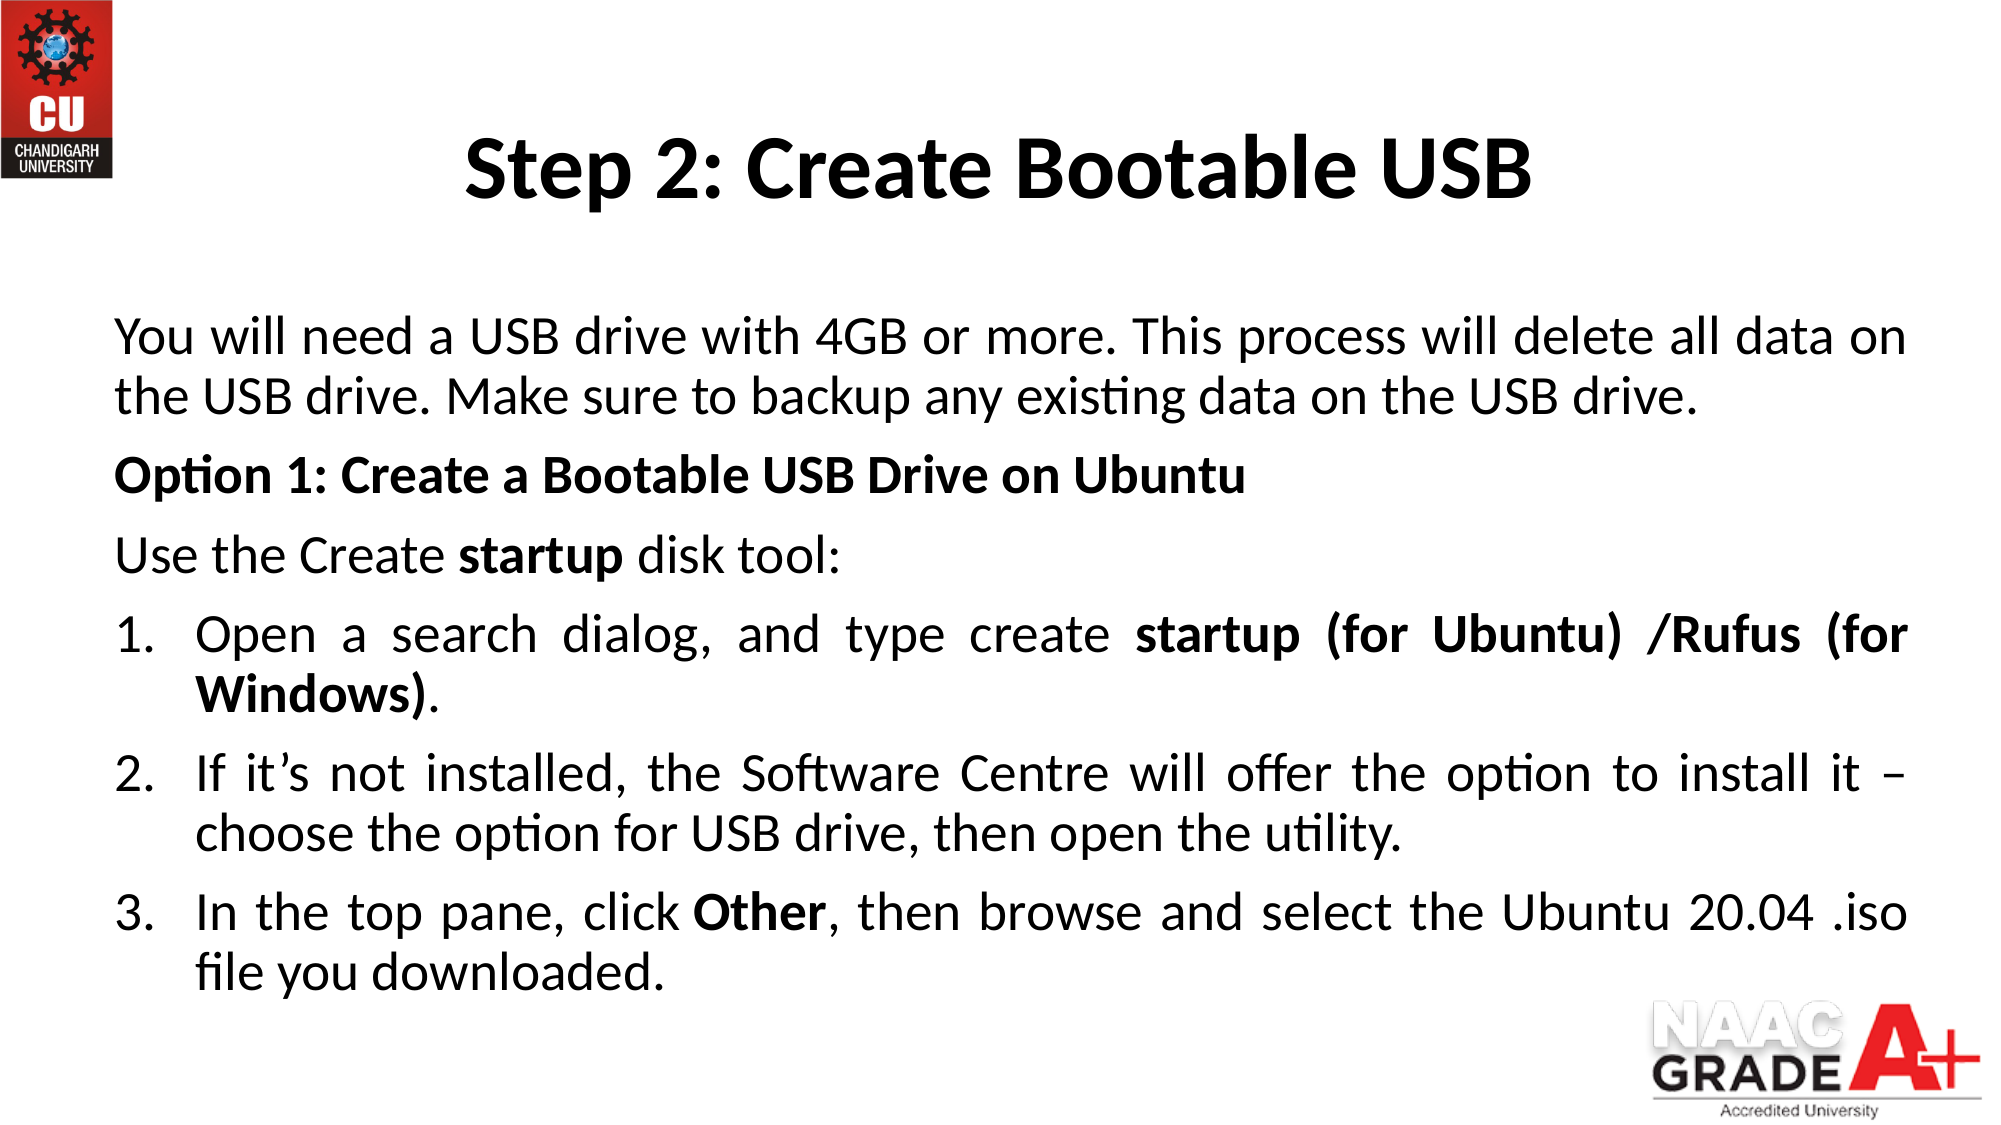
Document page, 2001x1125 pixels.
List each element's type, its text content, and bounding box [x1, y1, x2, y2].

picture [1638, 995, 1998, 1125]
picture [0, 0, 113, 179]
list You will need a USB drive with 4GB or more. This process will delete all data on the USB drive. Make sure to backup any existing data on the USB drive. Option 1: Create a Bootable USB Drive on Ubuntu Use the Create startup disk tool: Open a search dialog, and type create startup (for Ubuntu) /Rufus (for Windows). If it’s not installed, the Software Centre will offer the option to install it – choose the option for USB drive, then open the utility. In the top pane, click Other, then browse and select the Ubuntu 20.04 .iso file you downloaded. [99, 299, 1925, 1014]
title Step 2: Create Bootable USB [137, 59, 1863, 278]
